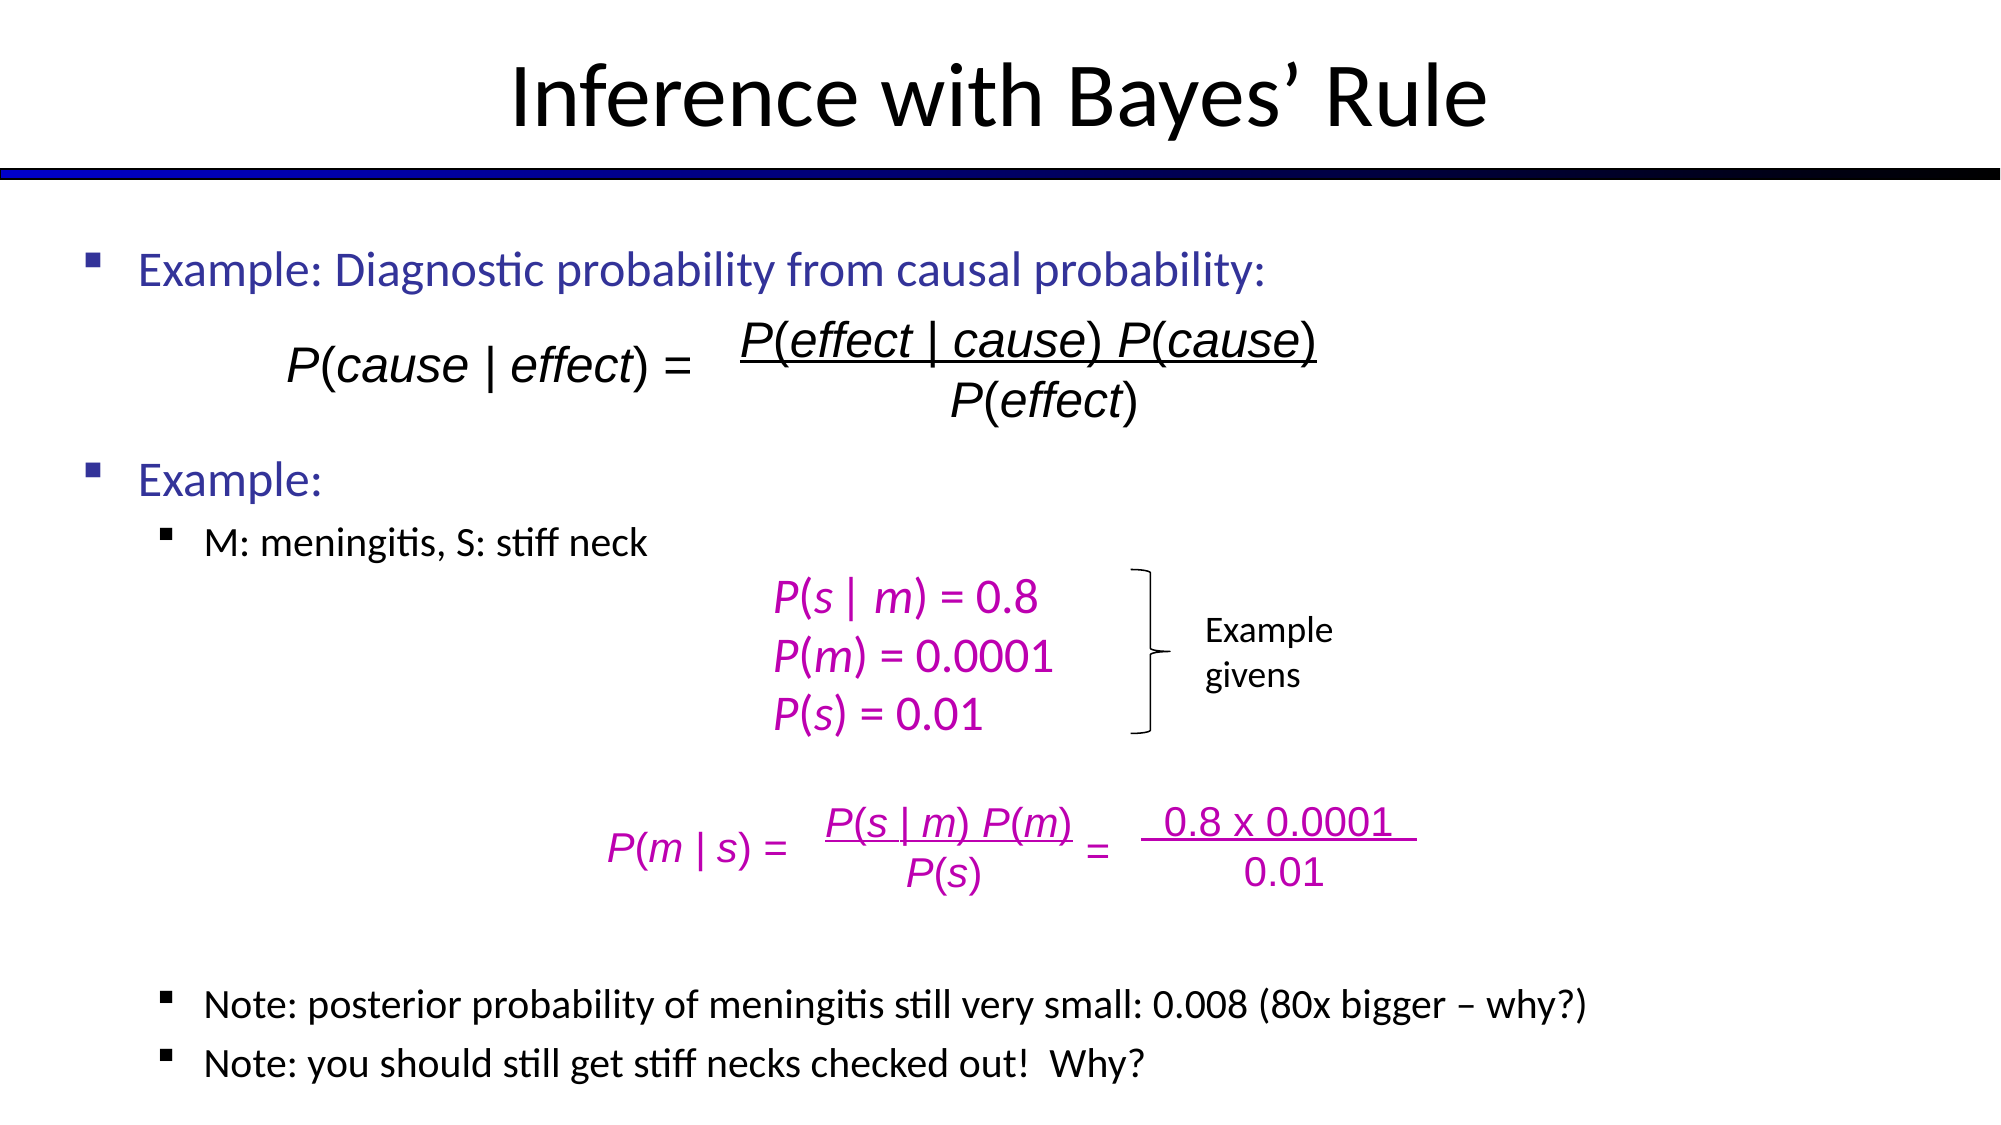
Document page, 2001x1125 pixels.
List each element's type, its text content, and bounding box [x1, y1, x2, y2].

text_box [595, 787, 1082, 905]
list Example: Diagnostic probability from causal probability: Example: M: meningitis, S: stiff neck Note: posterior probability of meningitis still very small: 0.008 (80x bigger – why?) Note: you should still get stiff necks checked out! Why? [66, 228, 1934, 1006]
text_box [274, 299, 1338, 437]
text_box P(s | m) = 0.8 P(m) = 0.0001 P(s) = 0.01 [757, 562, 1182, 748]
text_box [1085, 786, 1451, 904]
title Inference with Bayes’ Rule [0, 0, 2000, 184]
text_box Example givens [1190, 597, 1388, 703]
